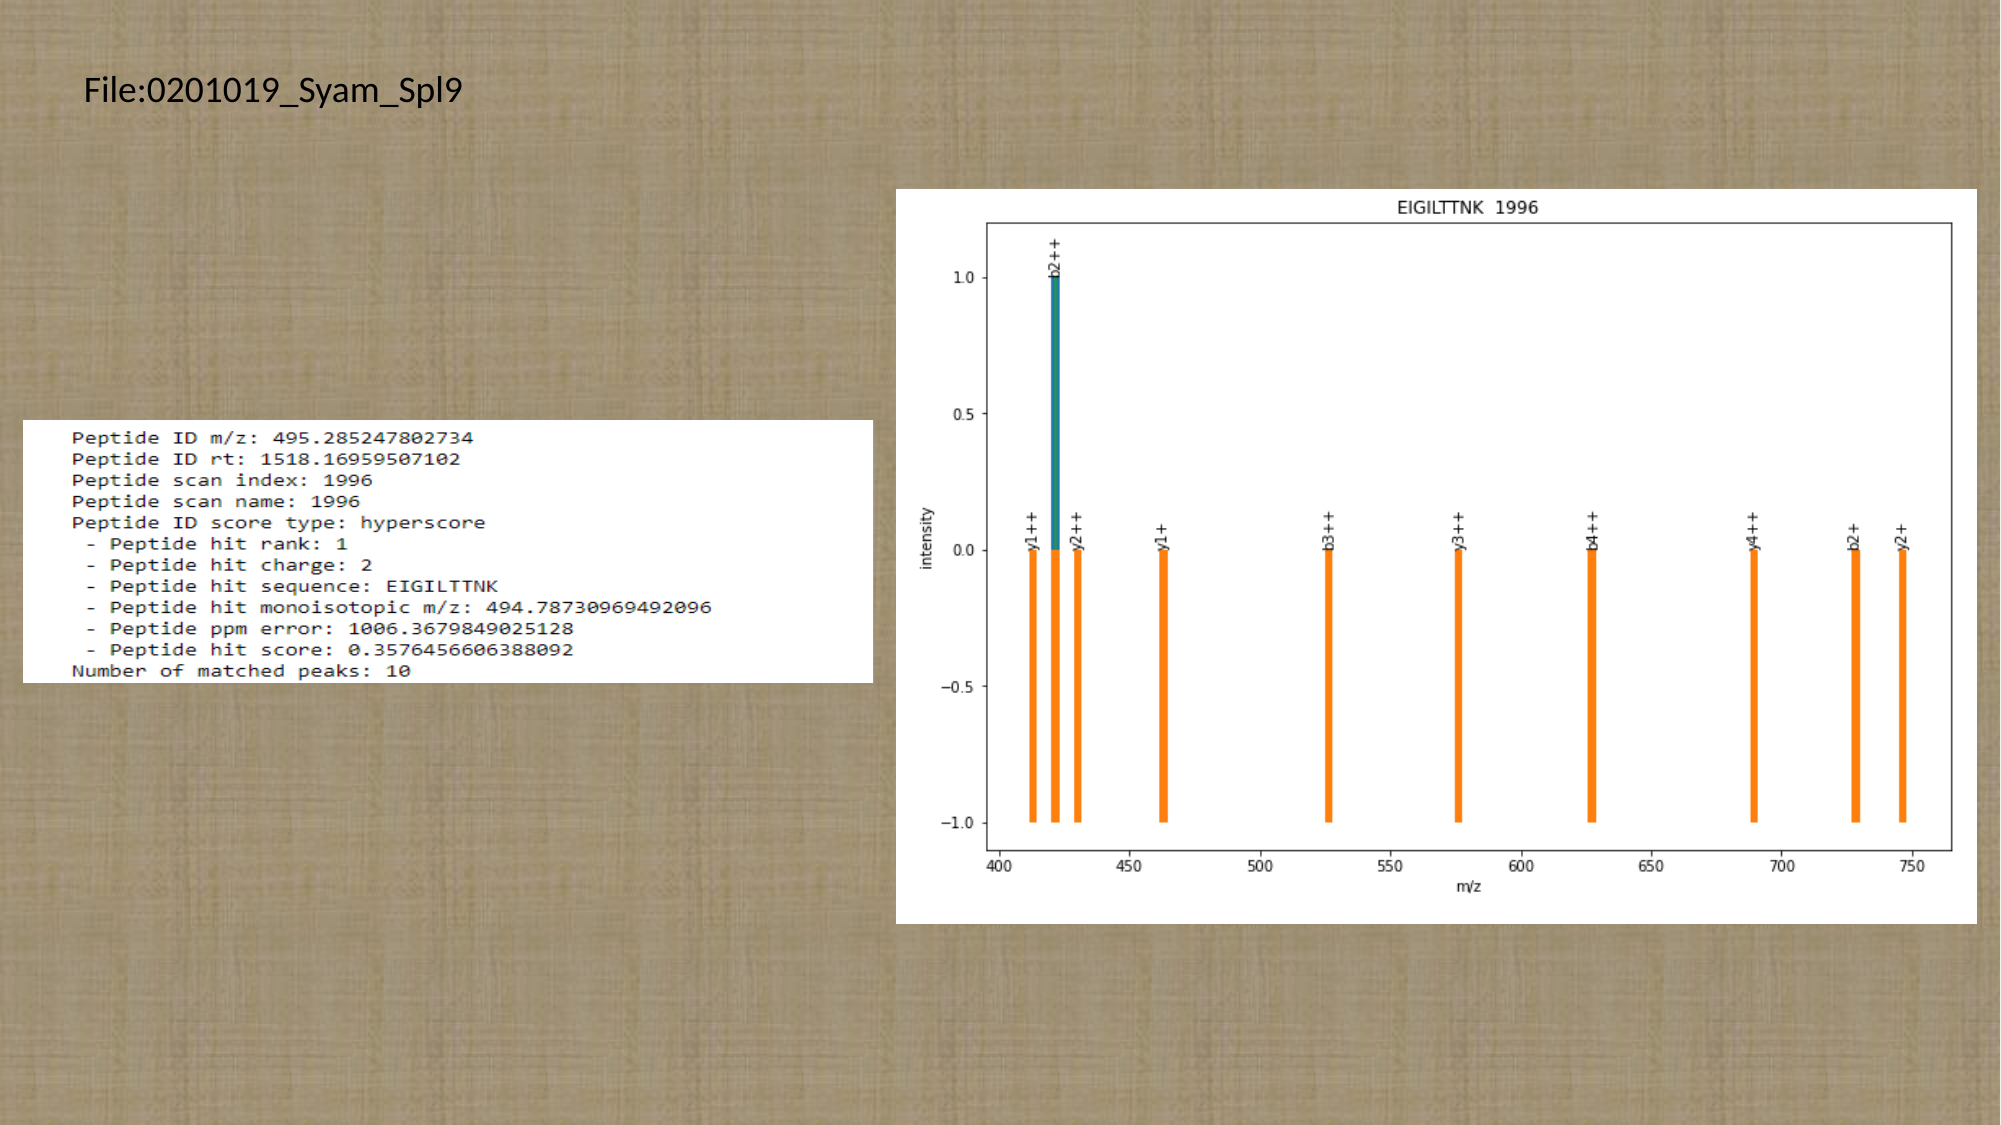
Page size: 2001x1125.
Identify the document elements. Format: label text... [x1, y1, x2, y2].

picture [0, 0, 2001, 1125]
text_box File:0201019_Syam_Spl9 [69, 57, 631, 117]
